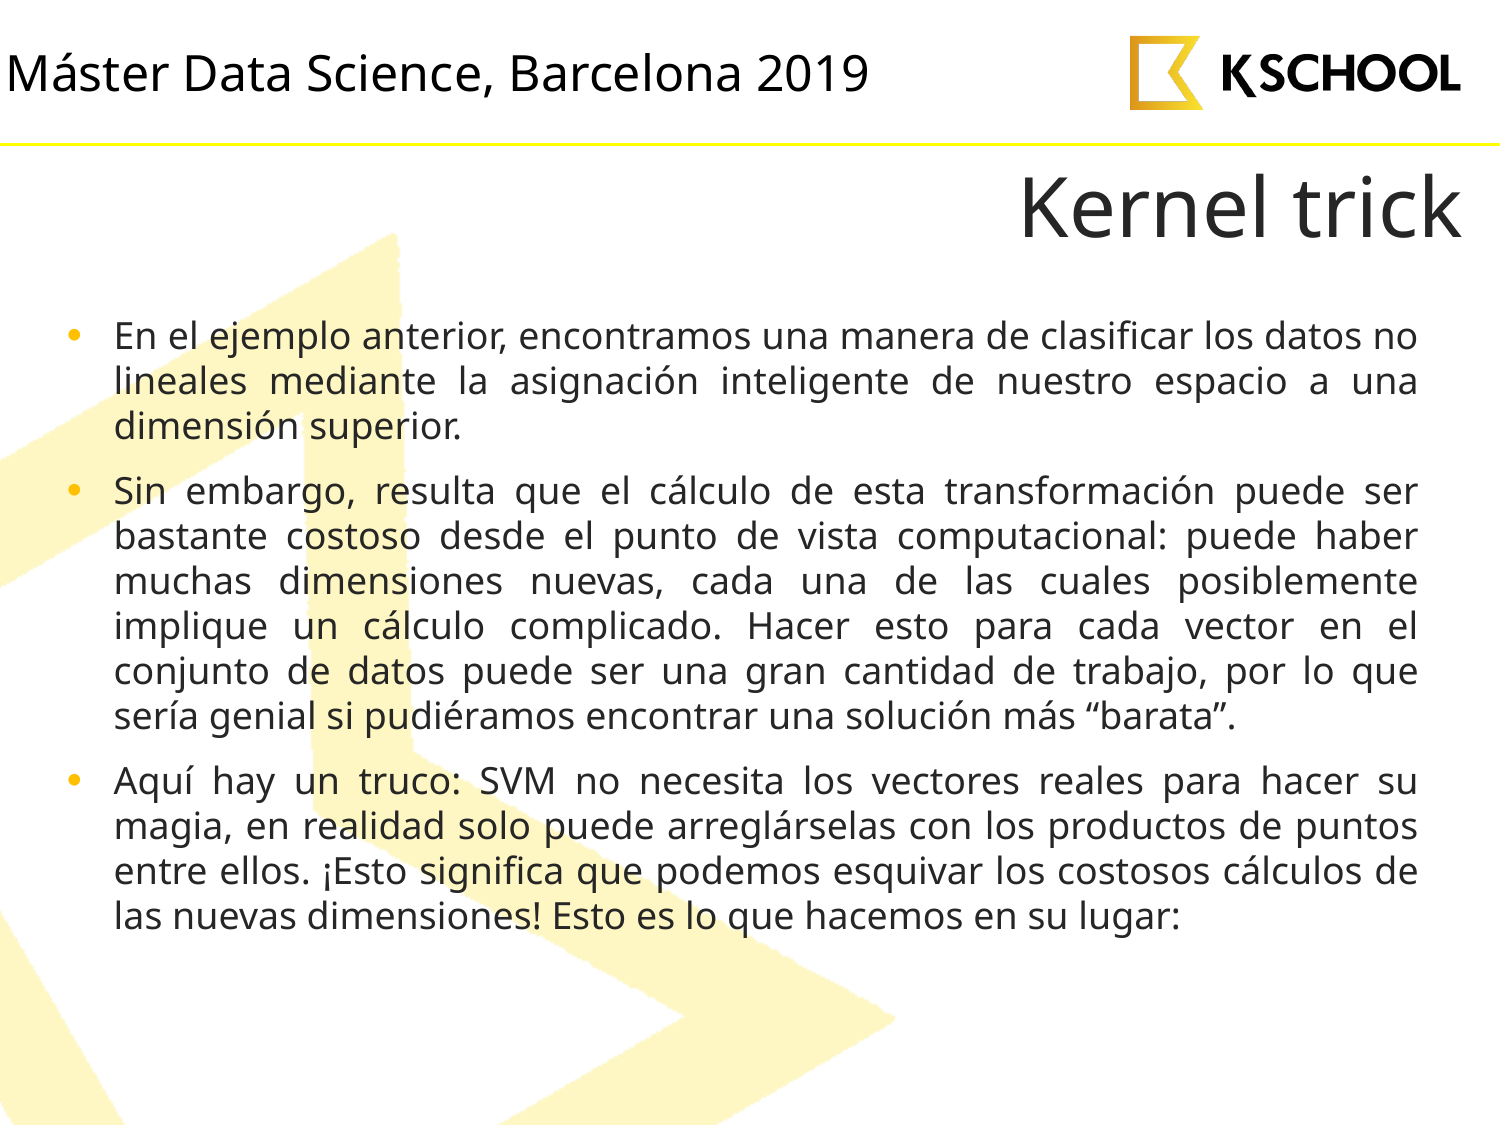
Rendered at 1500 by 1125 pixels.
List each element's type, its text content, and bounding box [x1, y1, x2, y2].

list En el ejemplo anterior, encontramos una manera de clasificar los datos no lineales mediante la asignación inteligente de nuestro espacio a una dimensión superior. Sin embargo, resulta que el cálculo de esta transformación puede ser bastante costoso desde el punto de vista computacional: puede haber muchas dimensiones nuevas, cada una de las cuales posiblemente implique un cálculo complicado. Hacer esto para cada vector en el conjunto de datos puede ser una gran cantidad de trabajo, por lo que sería genial si pudiéramos encontrar una solución más “barata”. Aquí hay un truco: SVM no necesita los vectores reales para hacer su magia, en realidad solo puede arreglárselas con los productos de puntos entre ellos. ¡Esto significa que podemos esquivar los costosos cálculos de las nuevas dimensiones! Esto es lo que hacemos en su lugar: [52, 304, 1435, 1025]
picture [1121, 23, 1473, 120]
title Kernel trick [330, 147, 1478, 268]
picture [0, 188, 919, 1125]
